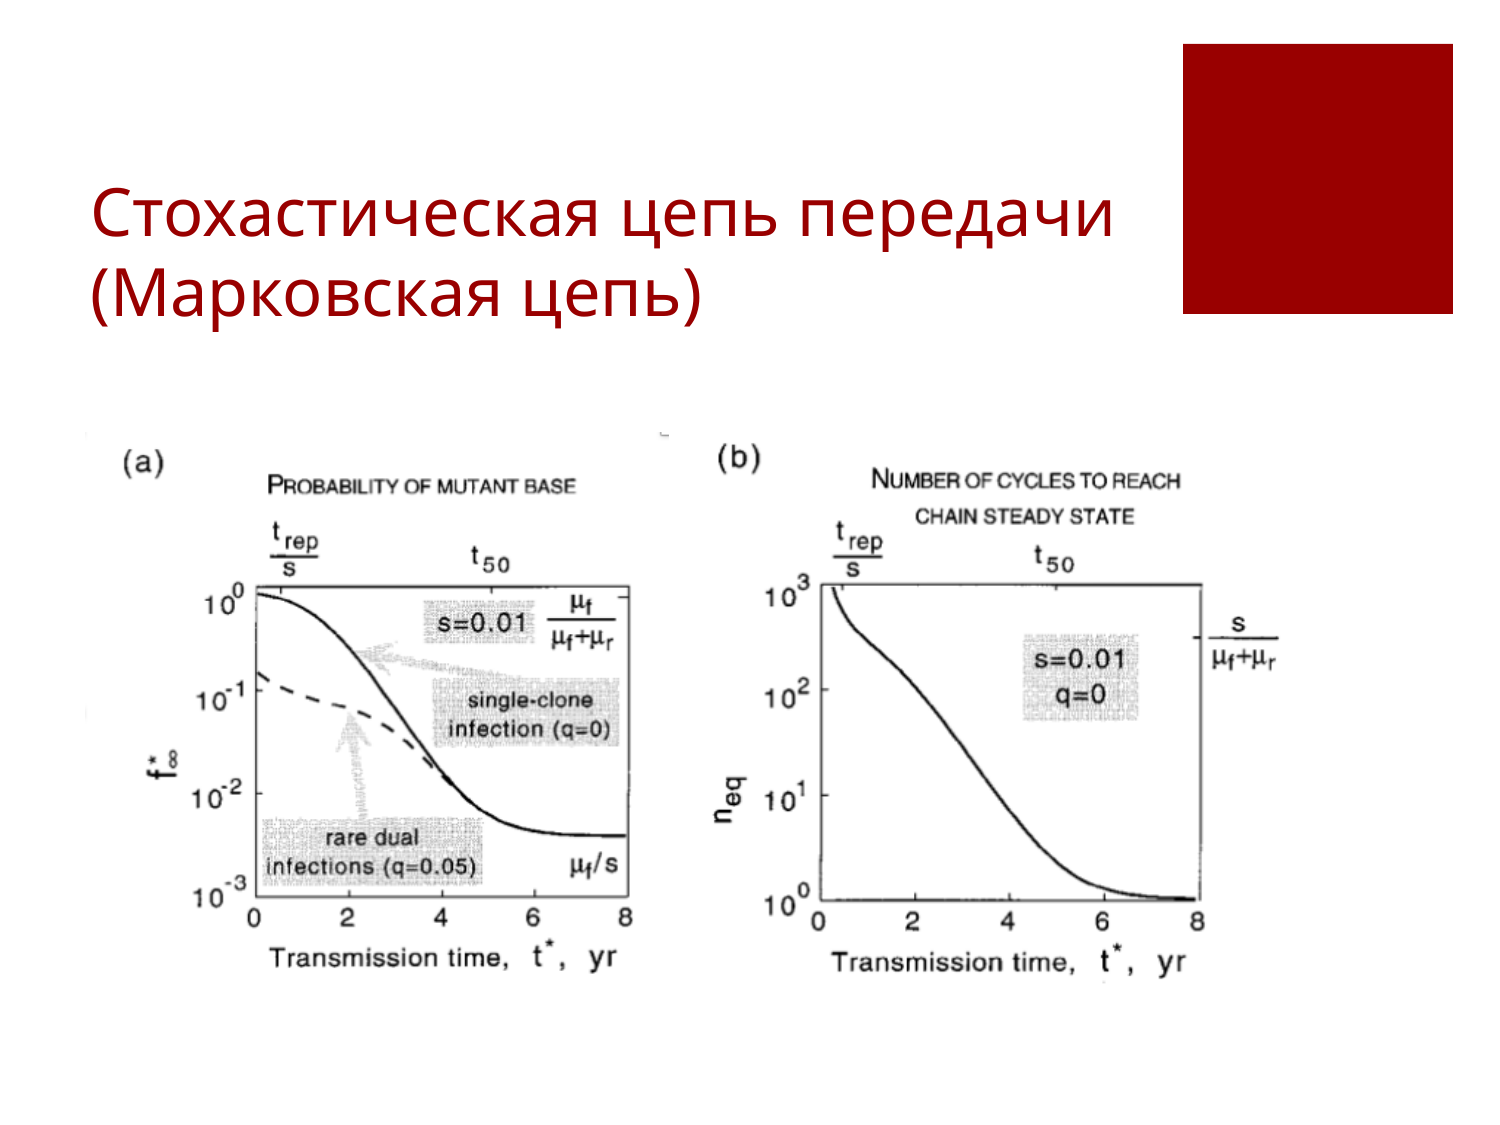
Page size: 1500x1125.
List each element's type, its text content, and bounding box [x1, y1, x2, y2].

title Стохастическая цепь передачи (Марковская цепь) [75, 149, 1143, 338]
picture [703, 436, 1289, 991]
picture [84, 431, 669, 987]
